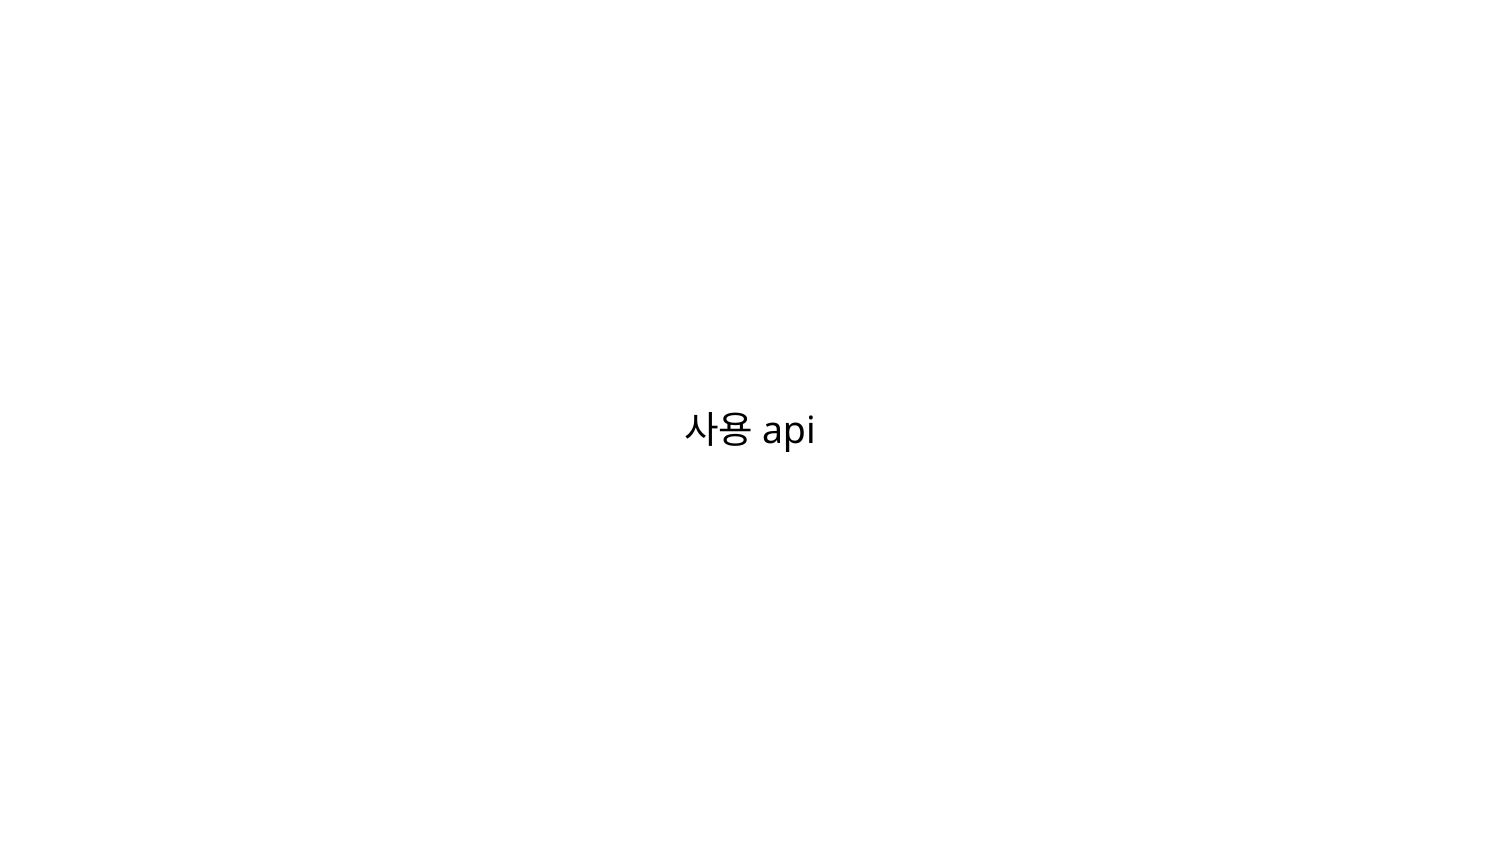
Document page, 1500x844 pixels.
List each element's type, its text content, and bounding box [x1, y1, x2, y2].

text_box 사용api [669, 399, 831, 459]
